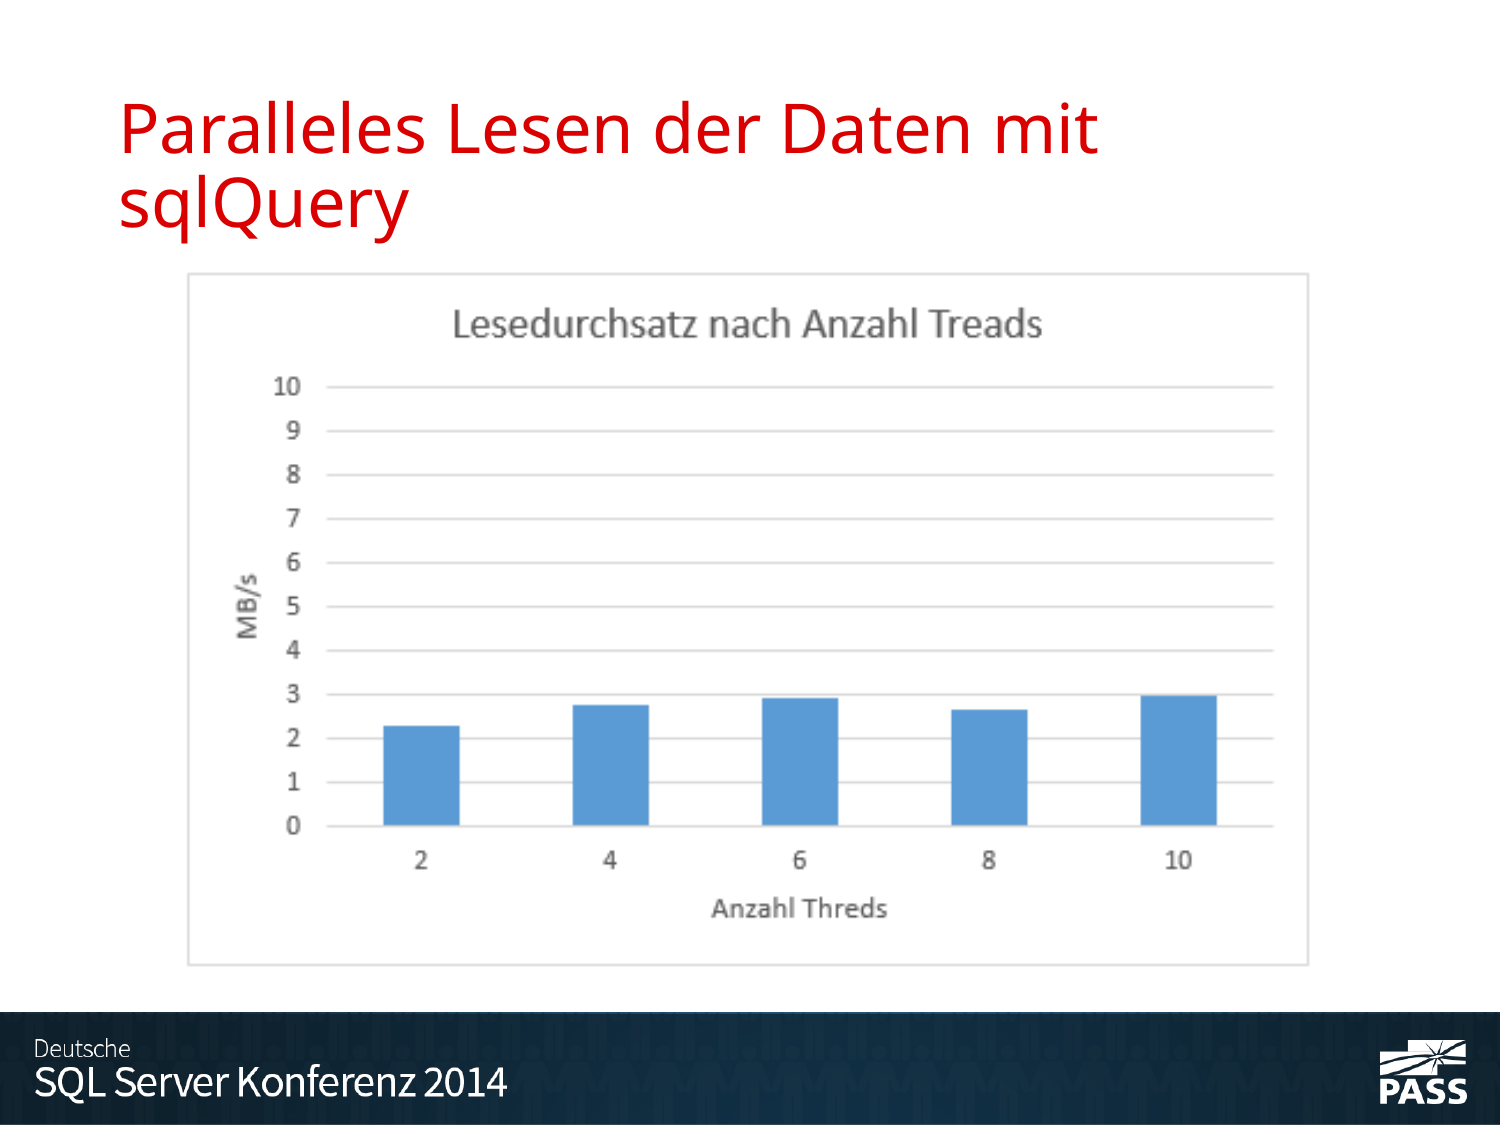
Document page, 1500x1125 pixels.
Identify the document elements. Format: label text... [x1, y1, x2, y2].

title Paralleles Lesen der Daten mit sqlQuery [103, 59, 1397, 278]
picture [0, 0, 1500, 1125]
